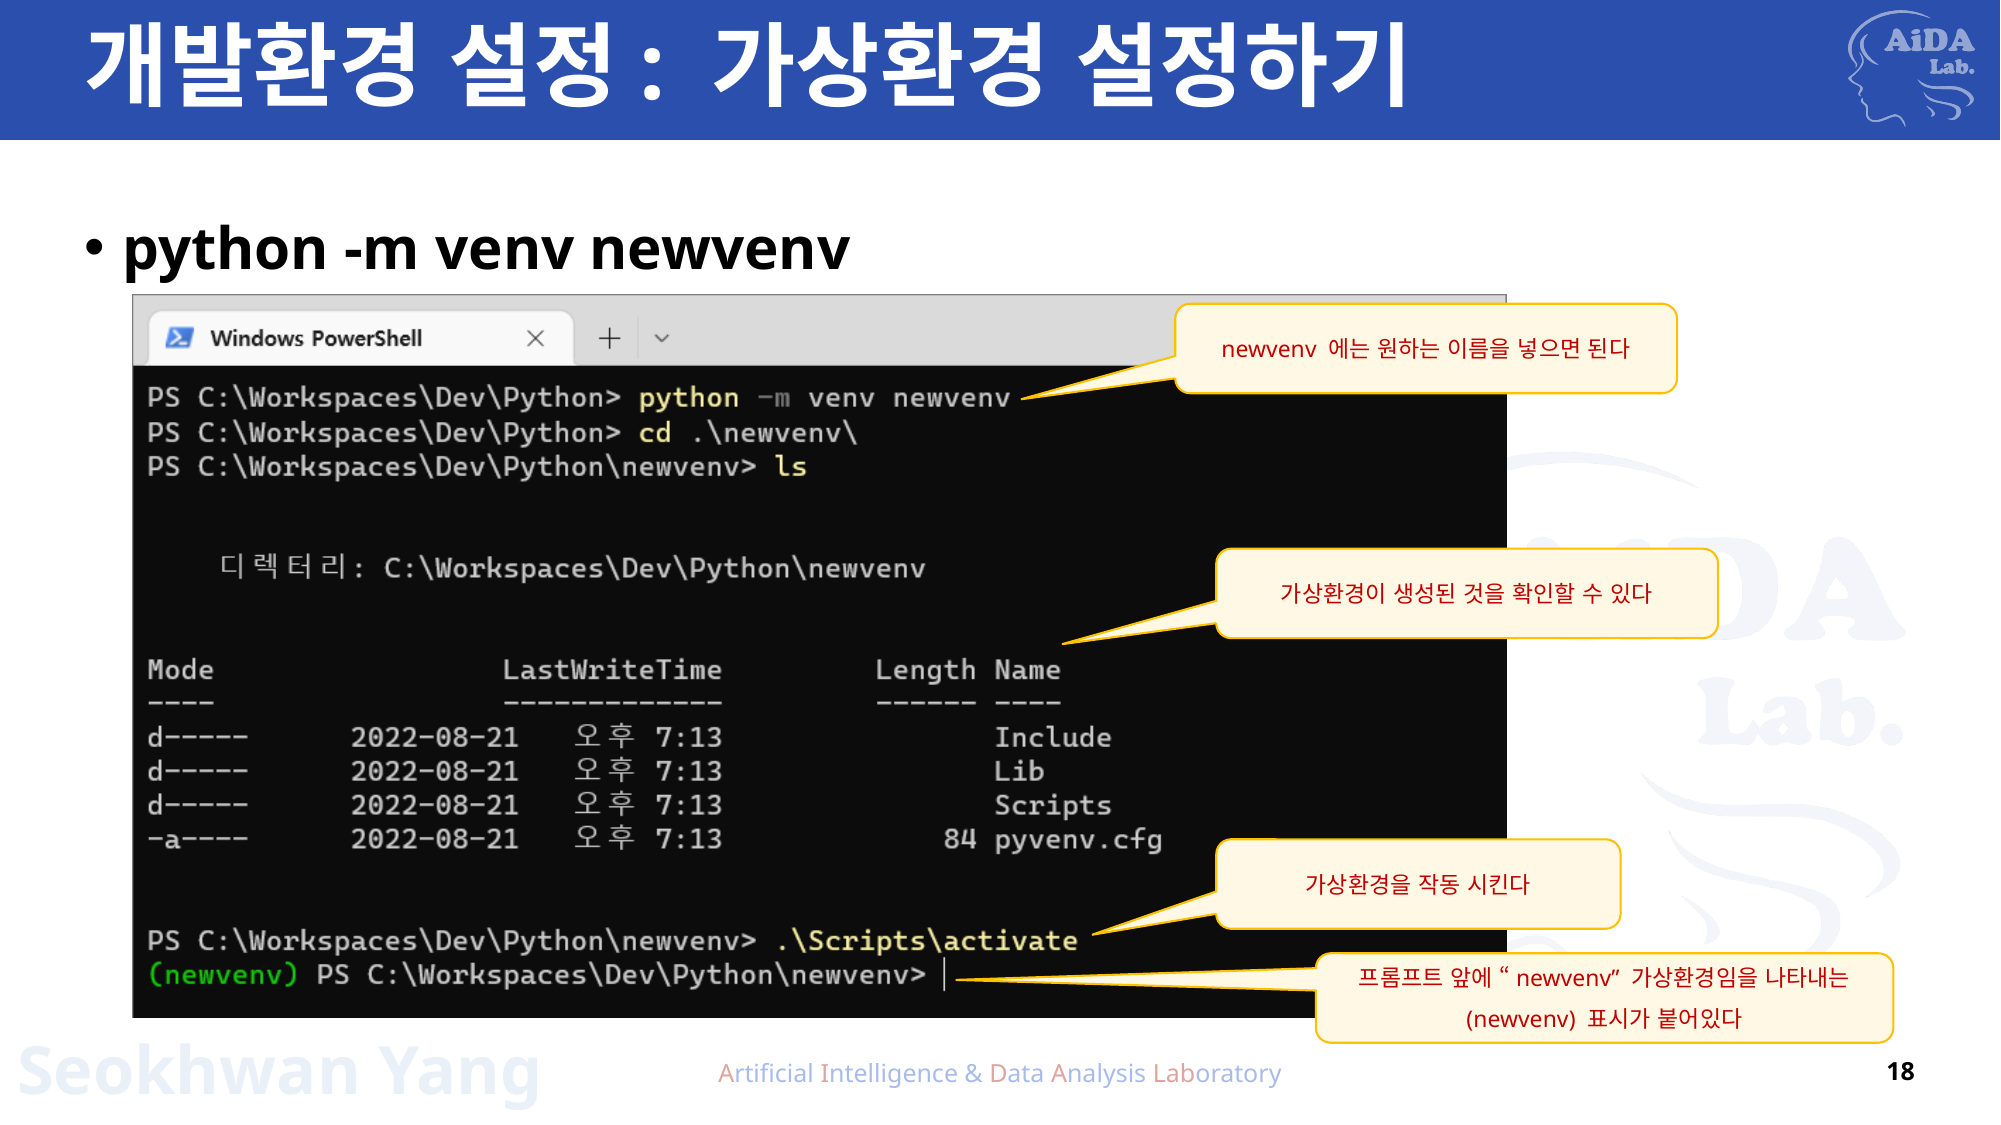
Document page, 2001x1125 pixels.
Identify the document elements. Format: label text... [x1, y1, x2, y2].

text_box 프롬프트 앞에 “newvenv” 가상환경임을 나타내는 (newvenv) 표시가 붙어있다 [1314, 952, 1895, 1044]
picture [1842, 7, 1980, 133]
text_box 가상환경이 생성된 것을 확인할 수 있다 [1507, 547, 1720, 640]
slide_number 18 [1412, 1042, 1930, 1103]
picture [132, 294, 1507, 1019]
text_box 가상환경을 작동 시킨다 [1507, 838, 1622, 930]
text_box newvenv 에는 원하는 이름을 넣으면 된다 [1507, 302, 1679, 395]
footer Artificial Intelligence & Data Analysis Laboratory [662, 1042, 1338, 1103]
list python -m venv newvenv [69, 168, 1930, 1019]
title 개발환경 설정: 가상환경 설정하기 [69, 7, 1823, 133]
